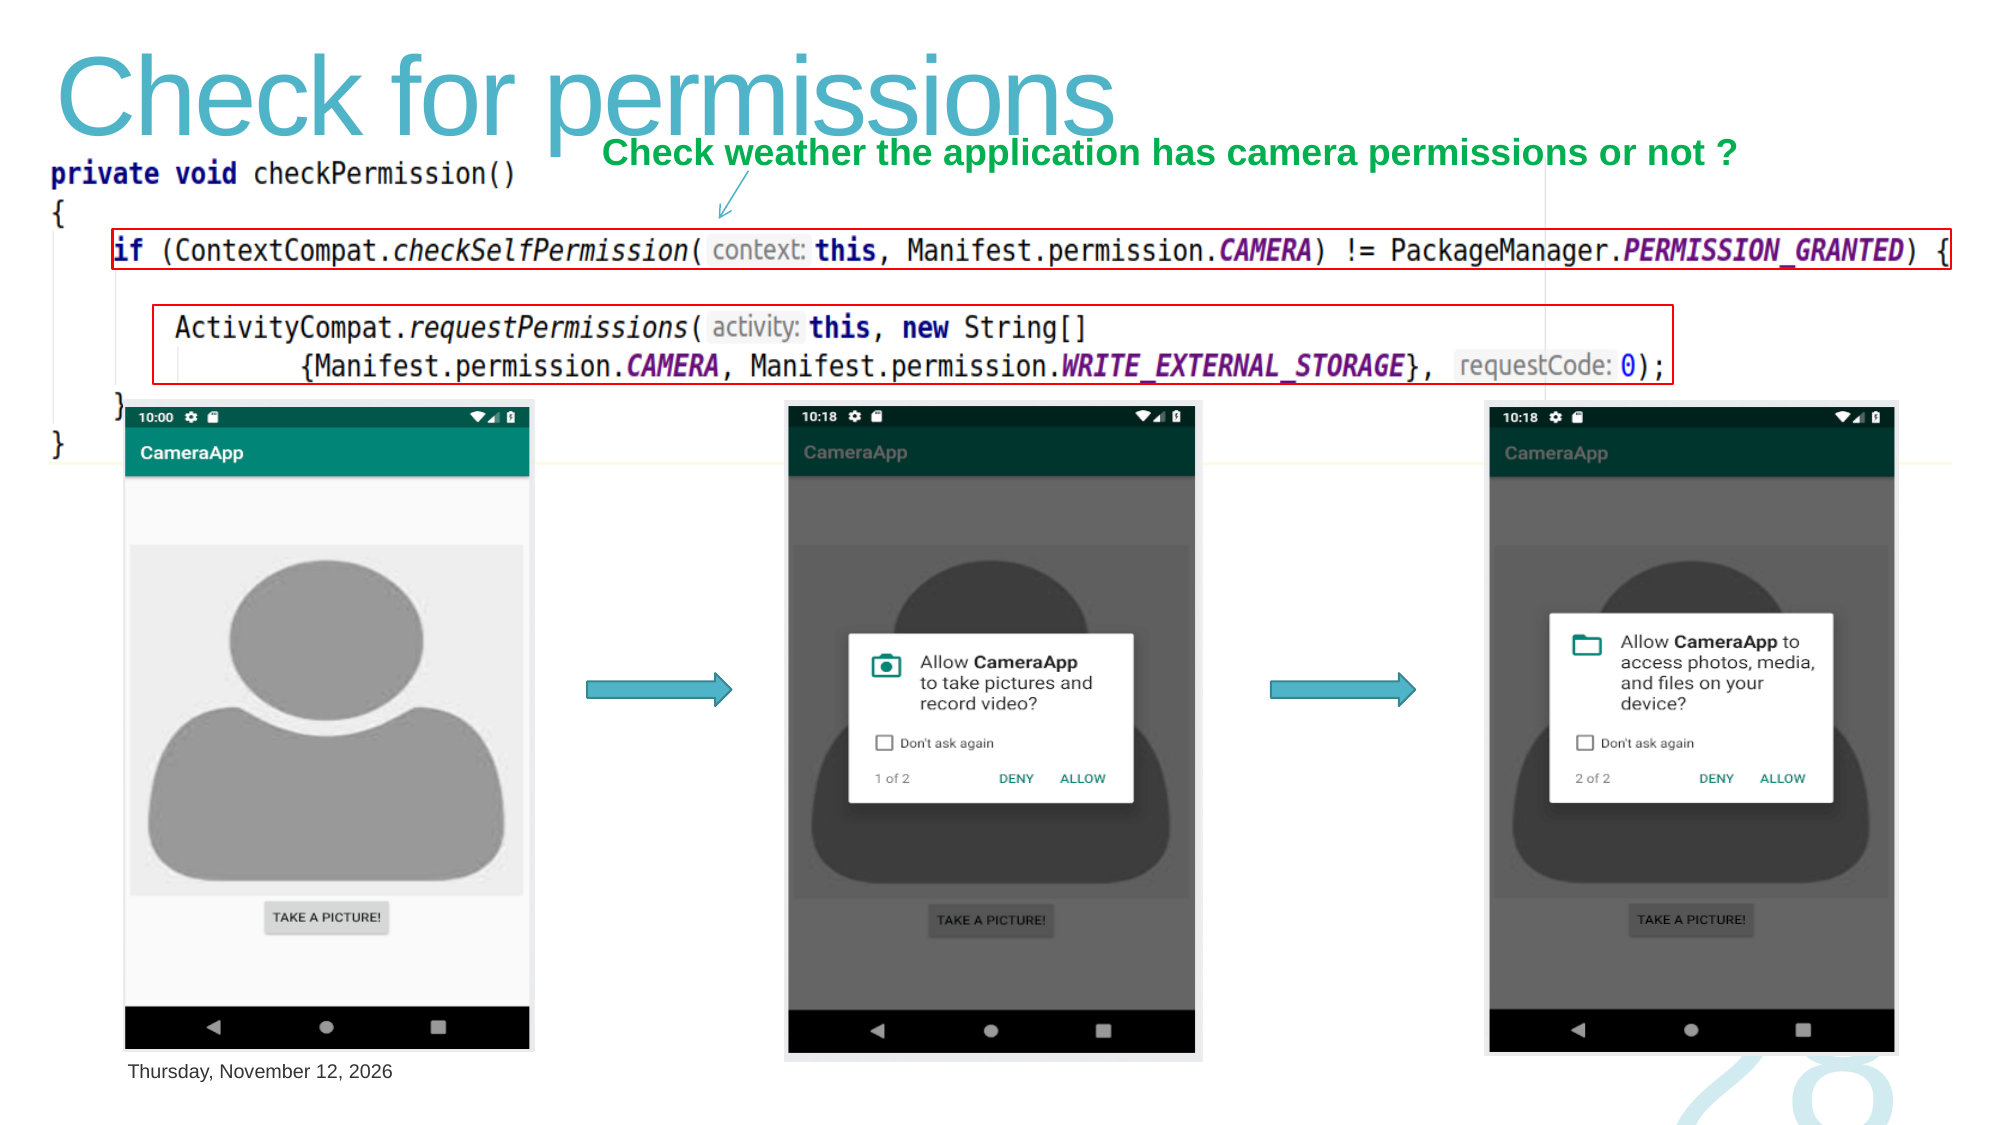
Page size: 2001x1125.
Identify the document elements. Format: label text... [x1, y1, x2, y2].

slide_number 28 [1437, 963, 1918, 1125]
picture [48, 157, 1952, 1062]
text_box [1269, 672, 1417, 707]
title Check for permissions [40, 7, 1808, 195]
text_box [586, 672, 733, 707]
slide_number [112, 1051, 788, 1090]
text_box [718, 170, 749, 220]
text_box Check weather the application has camera permissions or not ? [587, 120, 1755, 157]
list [123, 399, 535, 1052]
